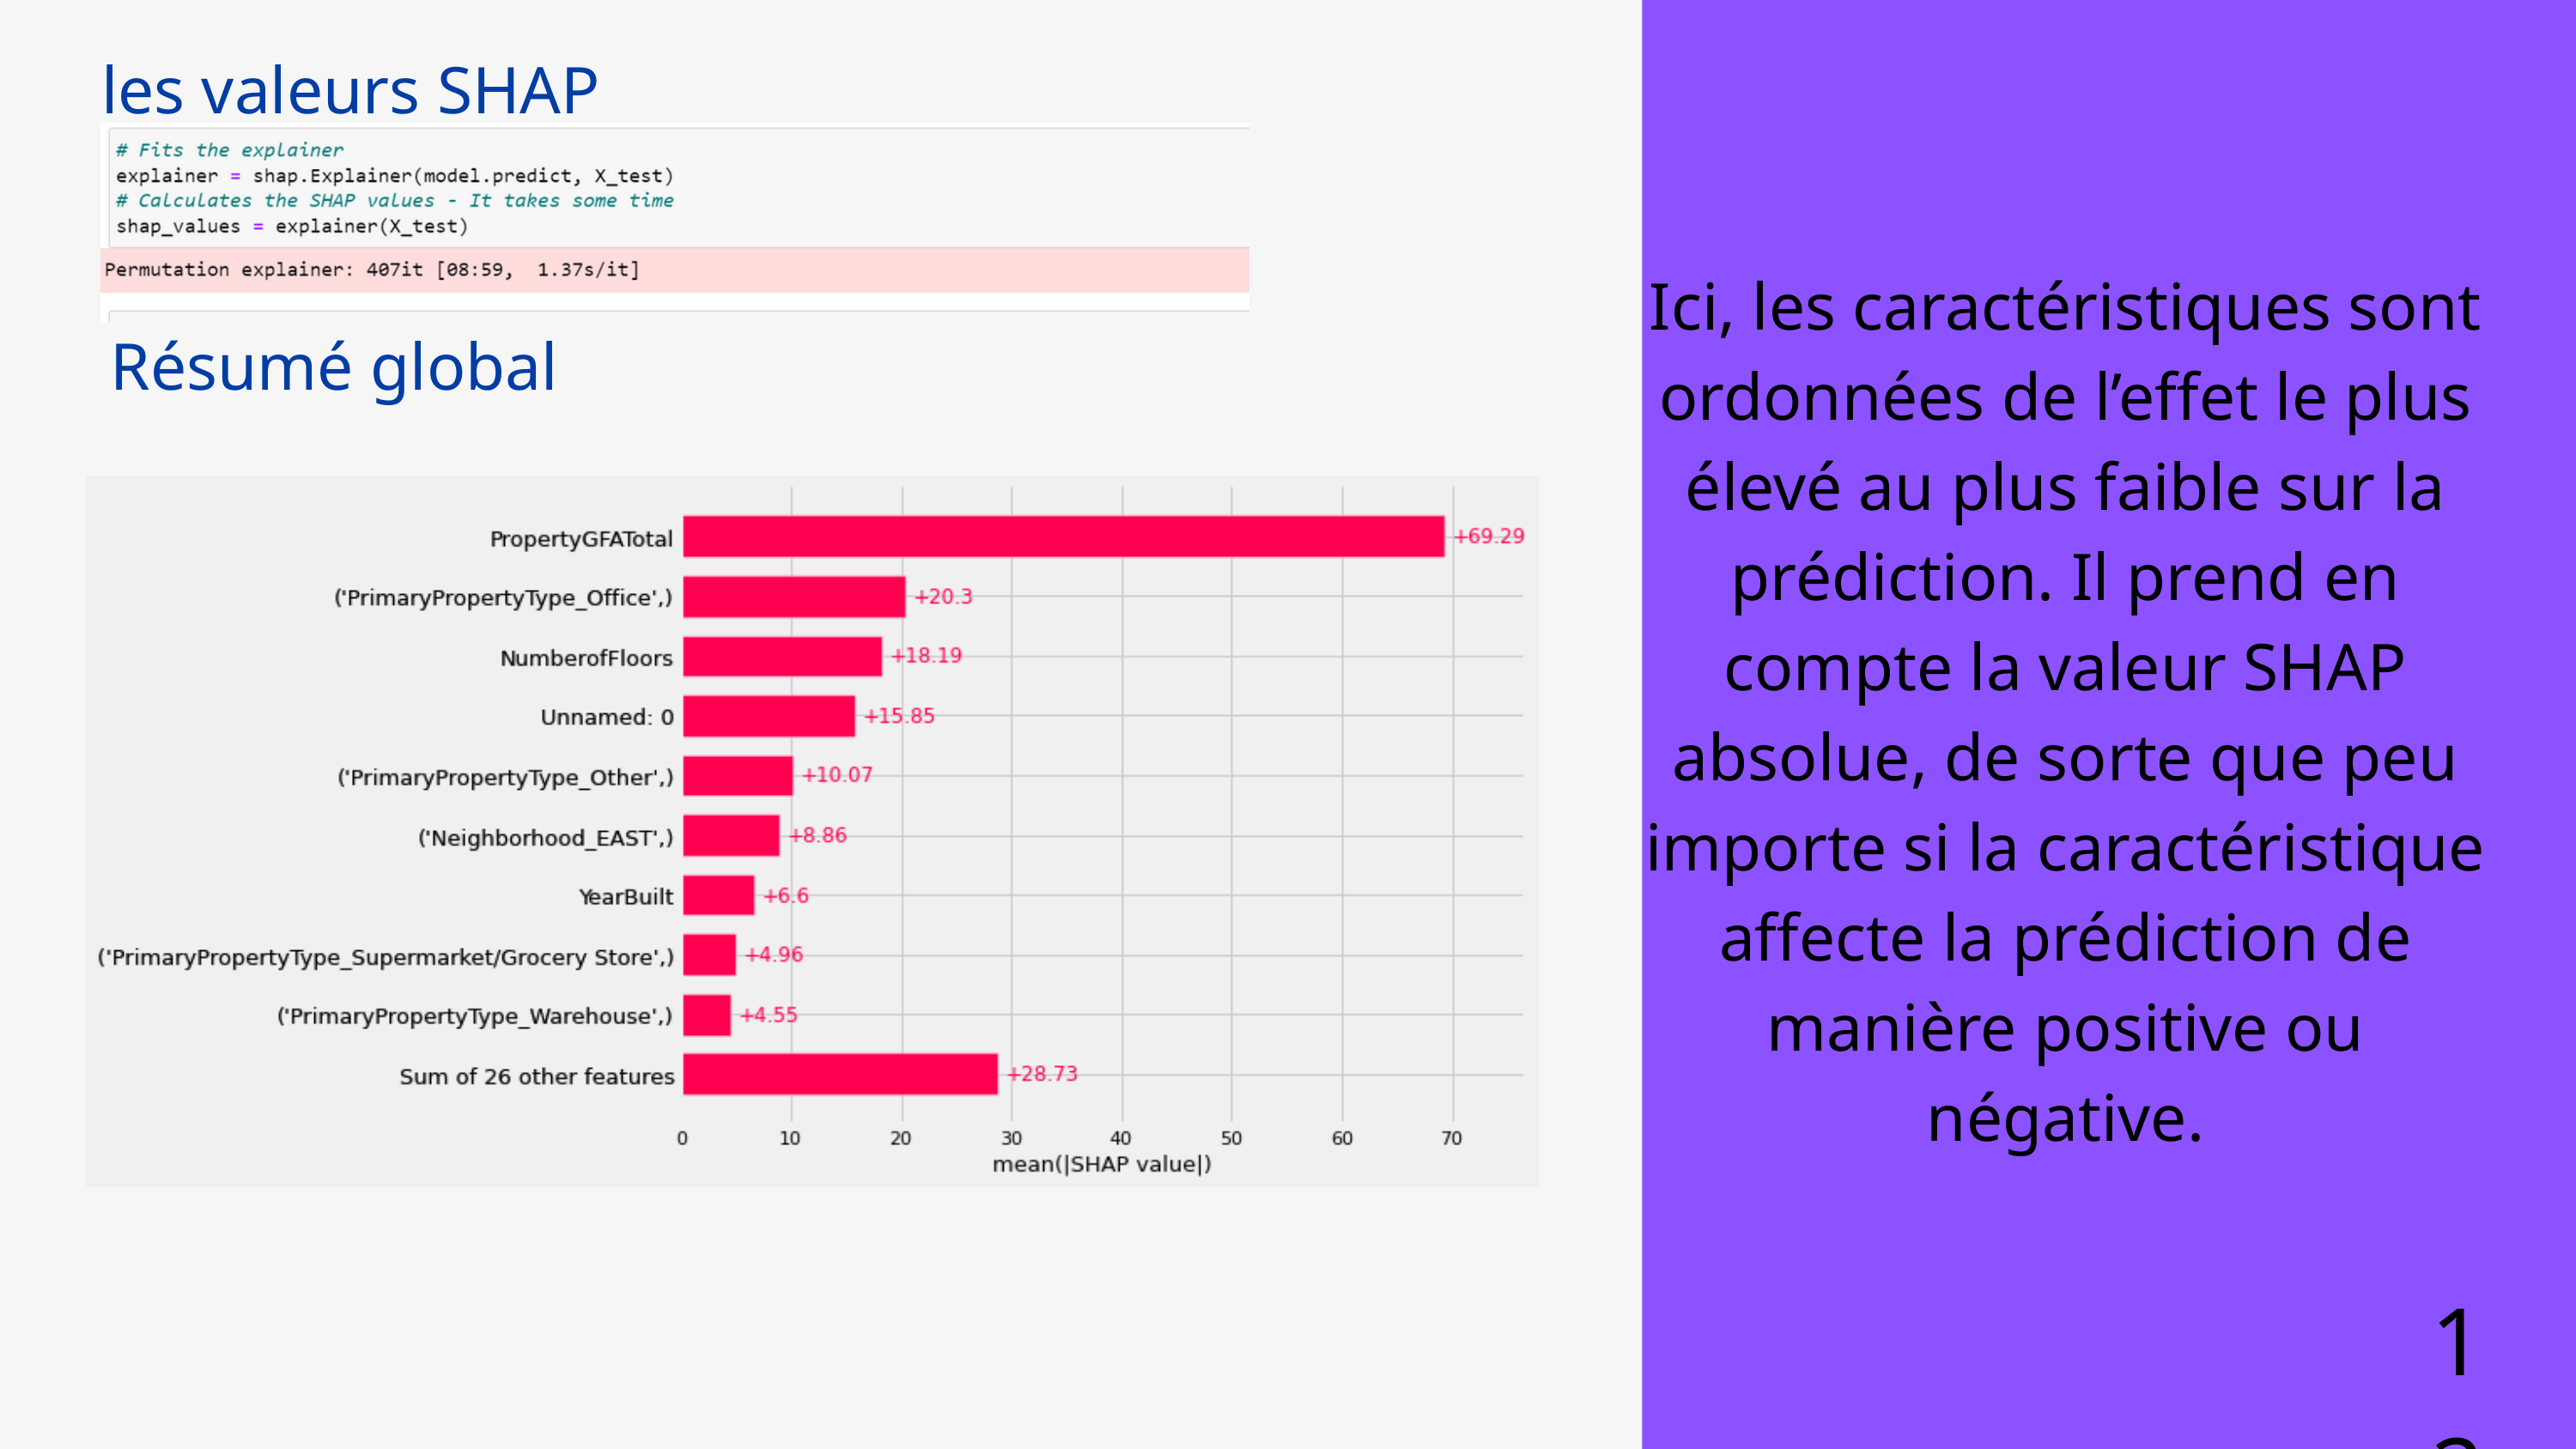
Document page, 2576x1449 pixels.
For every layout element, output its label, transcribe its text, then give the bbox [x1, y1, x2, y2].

picture [100, 122, 1250, 323]
text_box les valeurs SHAP [86, 36, 617, 127]
text_box 12 [2404, 1264, 2511, 1449]
text_box Résumé global [100, 329, 568, 403]
text_box [1642, 0, 2576, 1449]
text_box Ici, les caractéristiques sont ordonnées de l’effet le plus élevé au plus faible sur la prédiction. Il prend en compte la valeur SHAP absolue, de sorte que peu importe si la caractéristique affecte la prédiction de manière positive ou négative. [1642, 252, 2489, 1155]
picture [86, 476, 1539, 1187]
